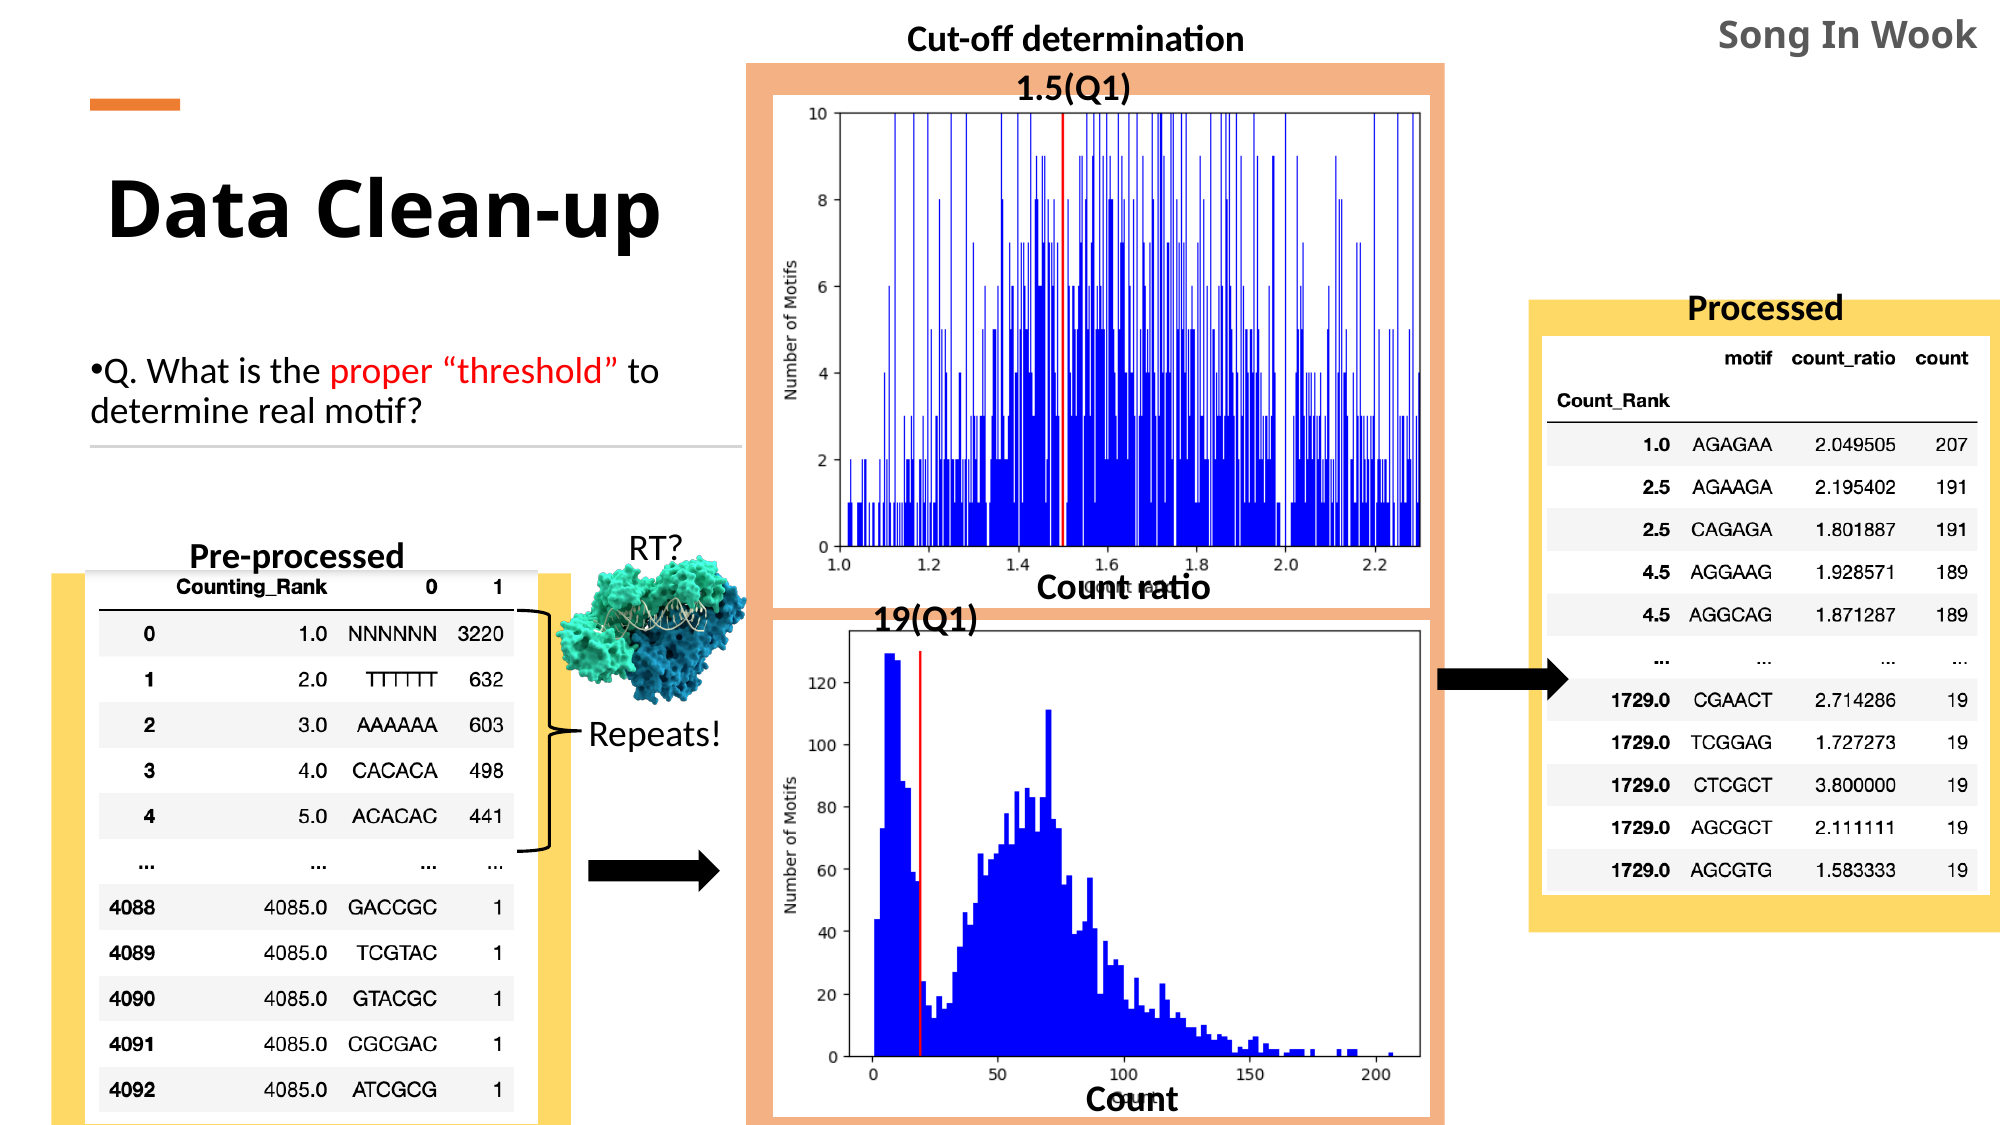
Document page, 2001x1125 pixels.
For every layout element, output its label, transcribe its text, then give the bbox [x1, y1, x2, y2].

picture [1542, 336, 1990, 895]
text_box [0, 0, 2000, 1125]
text_box [1528, 299, 2000, 934]
text_box 1.5(Q1) [1000, 84, 1147, 95]
text_box Song In Wook [1703, 0, 2000, 83]
title Data Clean-up [90, 140, 765, 262]
text_box [89, 98, 181, 112]
picture [772, 95, 1430, 608]
text_box [994, 62, 1446, 1125]
text_box Count ratio [1022, 608, 1227, 615]
text_box Cut-off determination [892, 11, 1279, 84]
text_box Processed [1641, 280, 1891, 336]
text_box [745, 62, 1000, 520]
text_box [1436, 667, 1542, 691]
text_box [751, 578, 857, 706]
text_box [50, 572, 572, 1125]
text_box RT? [613, 520, 772, 578]
text_box [539, 611, 582, 851]
text_box [745, 764, 1071, 1125]
text_box Q. What is the proper “threshold” to determine real motif? [75, 343, 751, 876]
text_box [587, 846, 722, 895]
text_box Repeats! [573, 706, 772, 764]
picture [772, 620, 1430, 1117]
text_box Pre-processed [174, 529, 425, 570]
picture [85, 570, 539, 1124]
text_box Count [1071, 1117, 1194, 1125]
text_box 19(Q1) [857, 608, 994, 620]
picture [555, 552, 747, 708]
